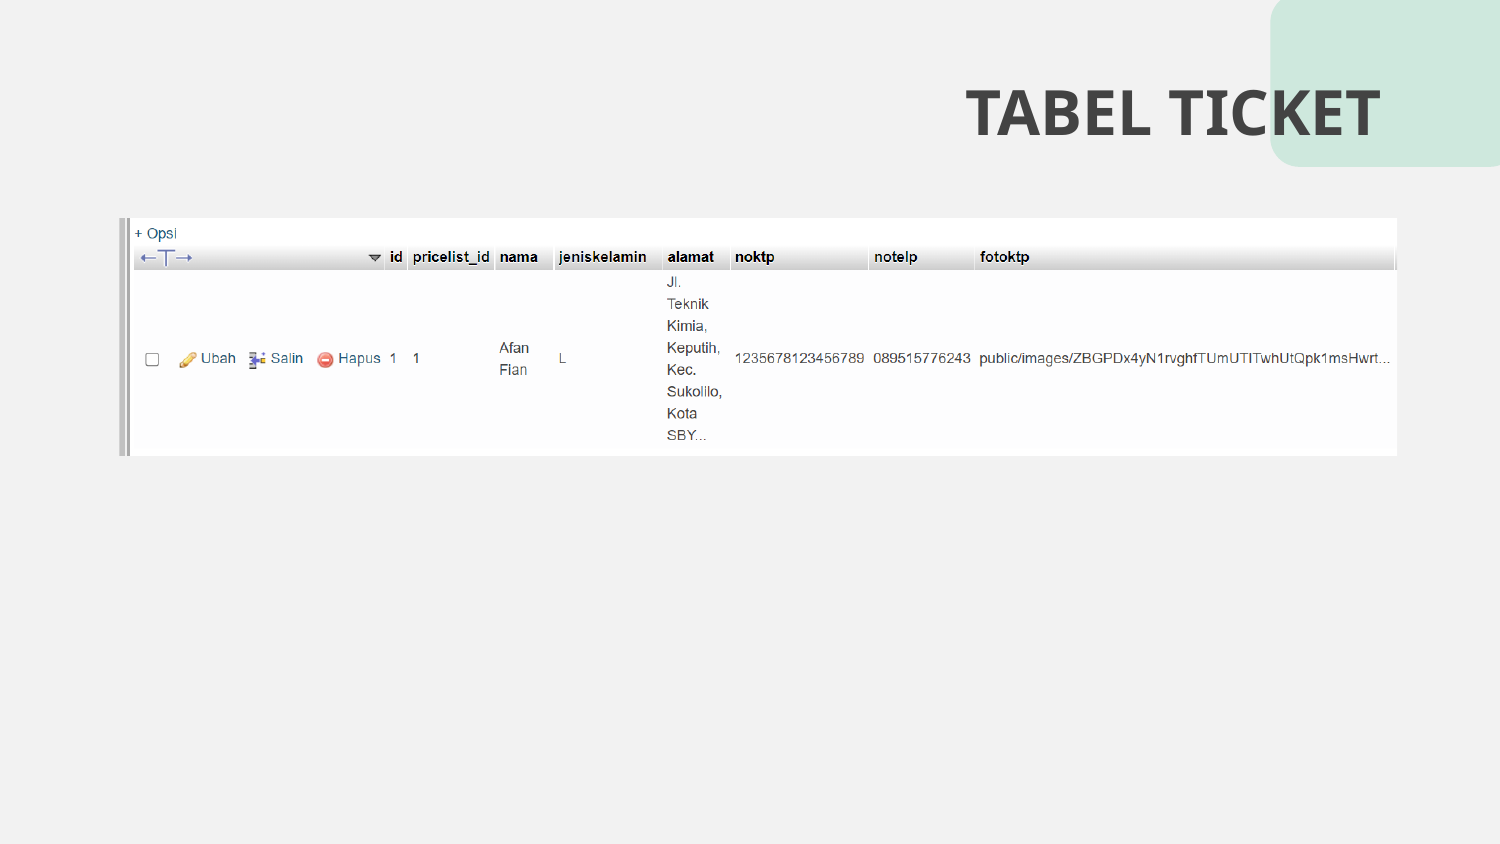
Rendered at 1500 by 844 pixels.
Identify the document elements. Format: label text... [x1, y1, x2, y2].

picture [119, 217, 1398, 456]
title TABEL TICKET [630, 58, 1398, 163]
